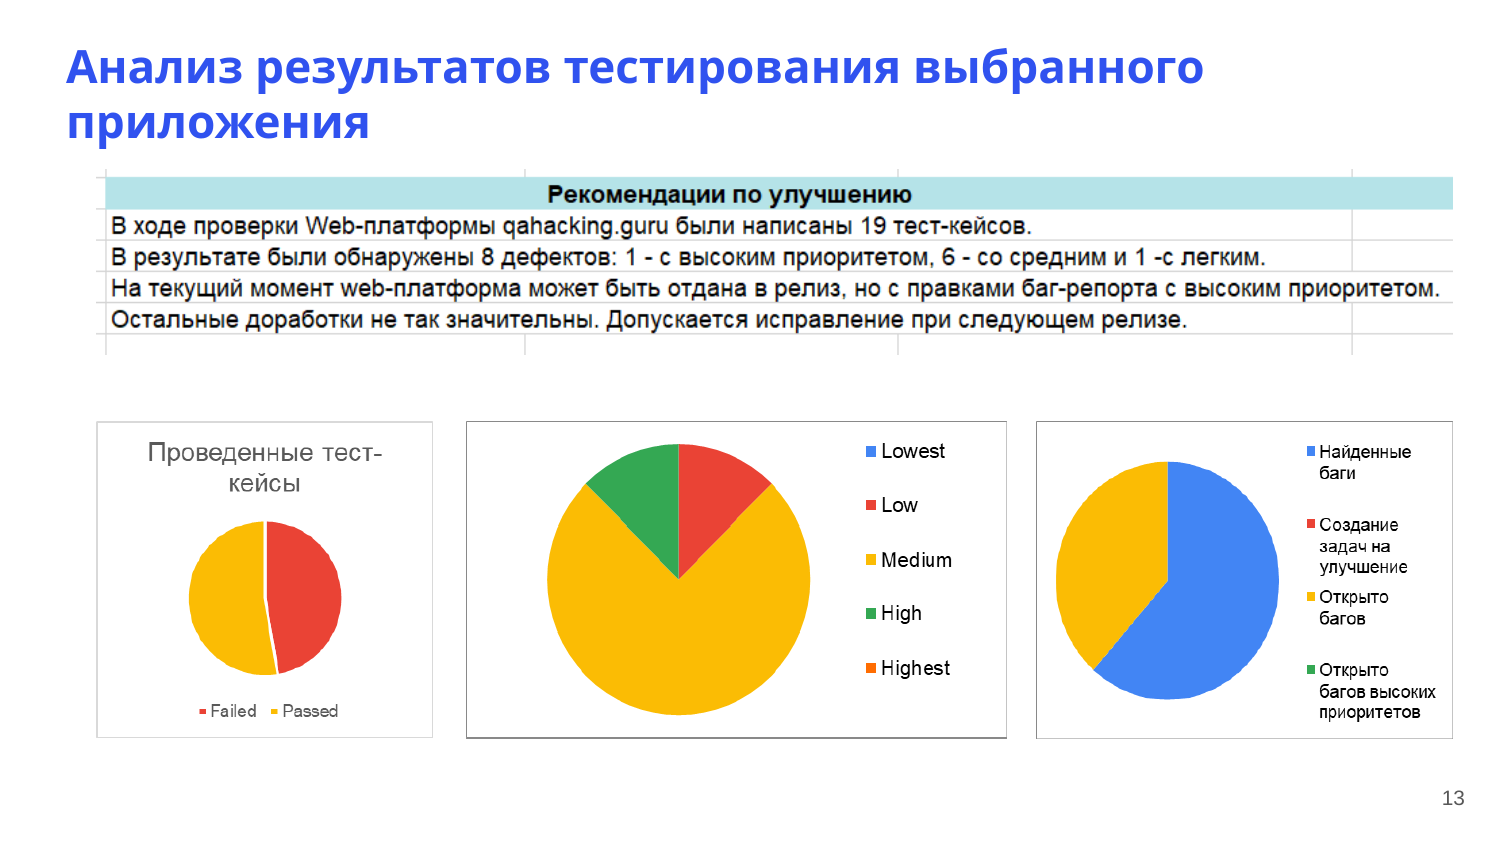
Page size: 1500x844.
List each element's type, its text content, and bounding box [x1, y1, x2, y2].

picture [466, 421, 1007, 739]
picture [1036, 421, 1453, 739]
title Анализ результатов тестирования выбранного приложения [51, 23, 1449, 117]
slide_number 13 [1424, 771, 1480, 824]
picture [96, 421, 433, 738]
picture [96, 169, 1453, 355]
